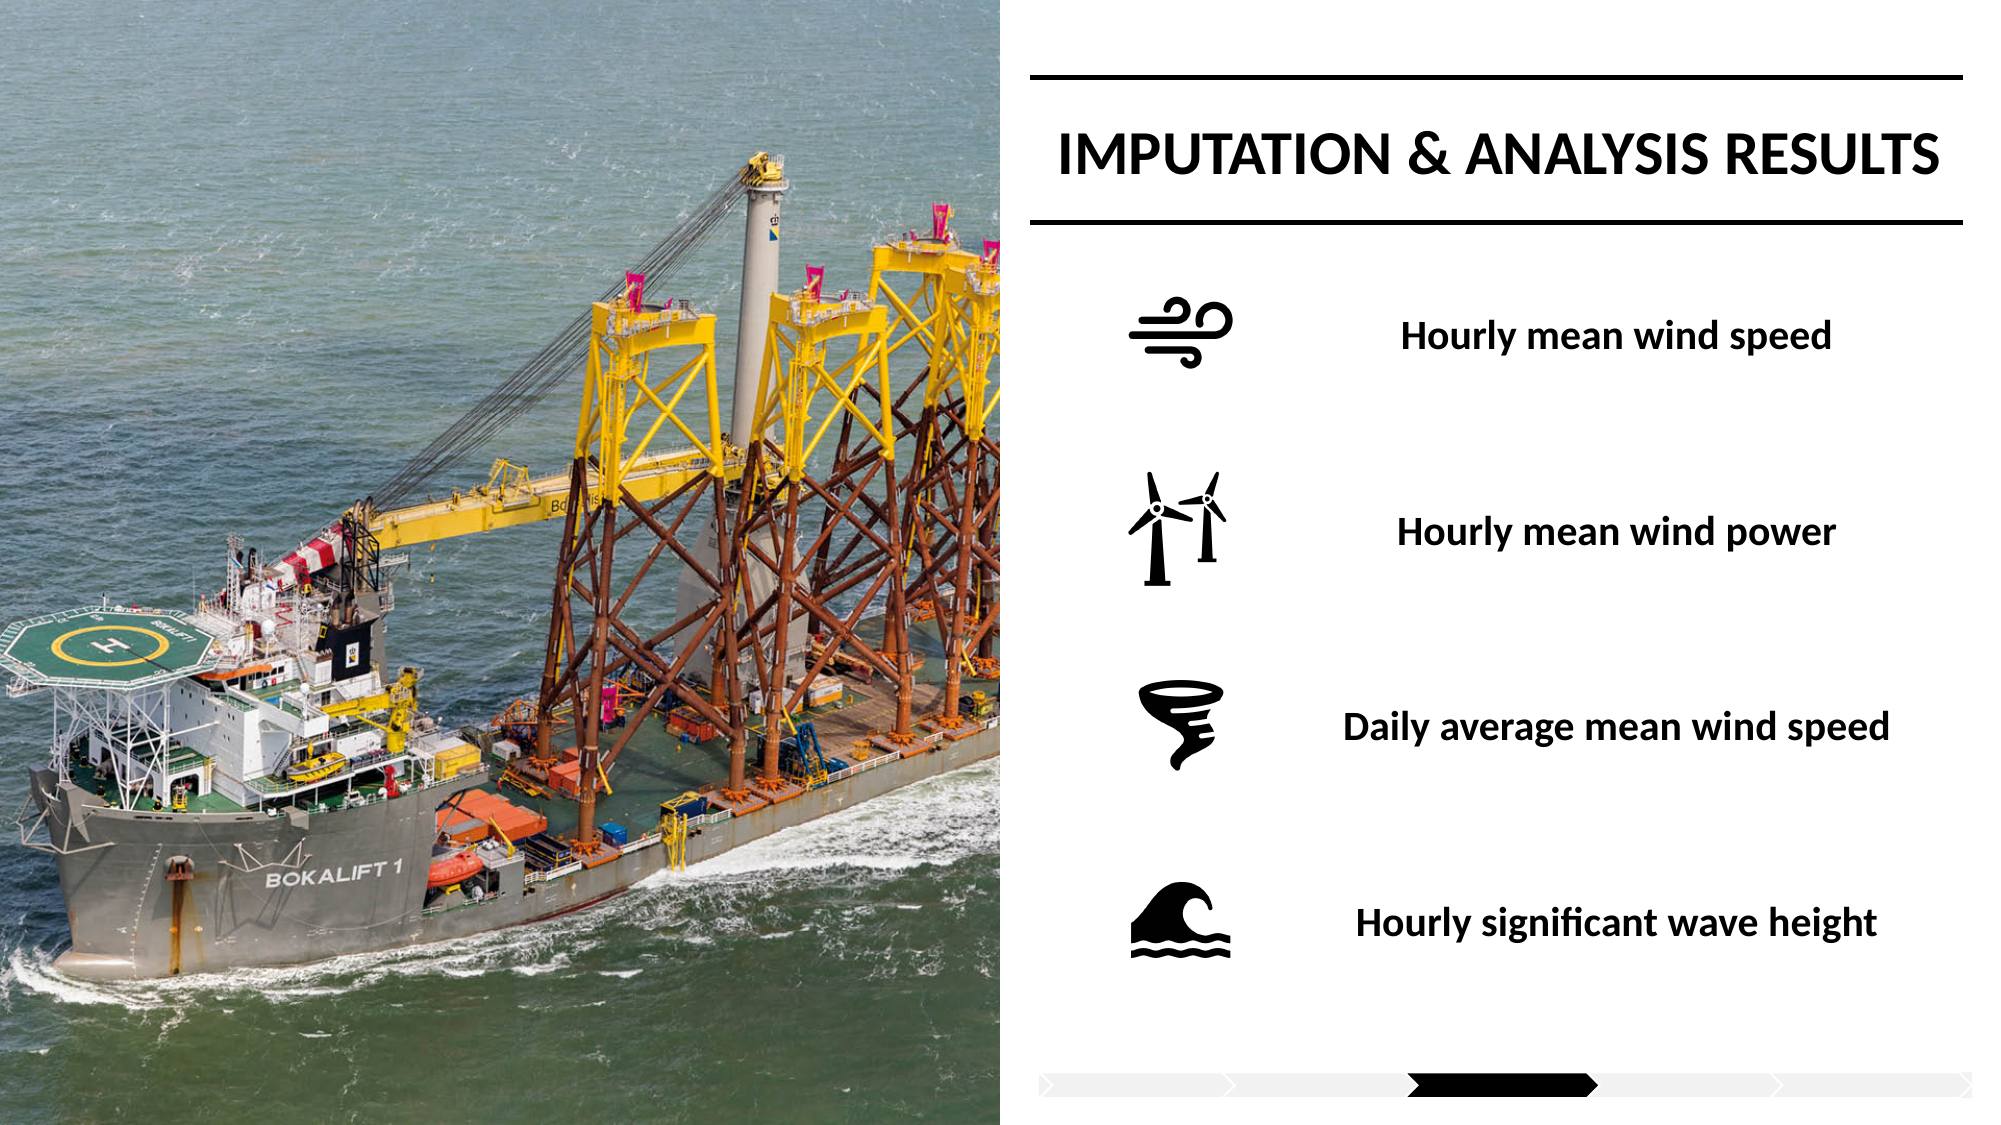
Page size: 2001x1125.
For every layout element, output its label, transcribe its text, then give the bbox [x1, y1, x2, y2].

text_box Hourly mean wind speed [1240, 300, 2000, 366]
text_box Daily average mean wind speed [1241, 691, 2000, 757]
picture [1116, 469, 1236, 588]
picture [1121, 860, 1240, 979]
picture [1121, 665, 1241, 784]
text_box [1039, 1072, 1973, 1099]
text_box Hourly mean wind power [1236, 496, 2000, 561]
picture [1121, 273, 1240, 392]
picture [0, 0, 1000, 1125]
text_box IMPUTATION & ANALYSIS RESULTS [1000, 104, 2000, 195]
text_box Hourly significant wave height [1240, 887, 2000, 952]
